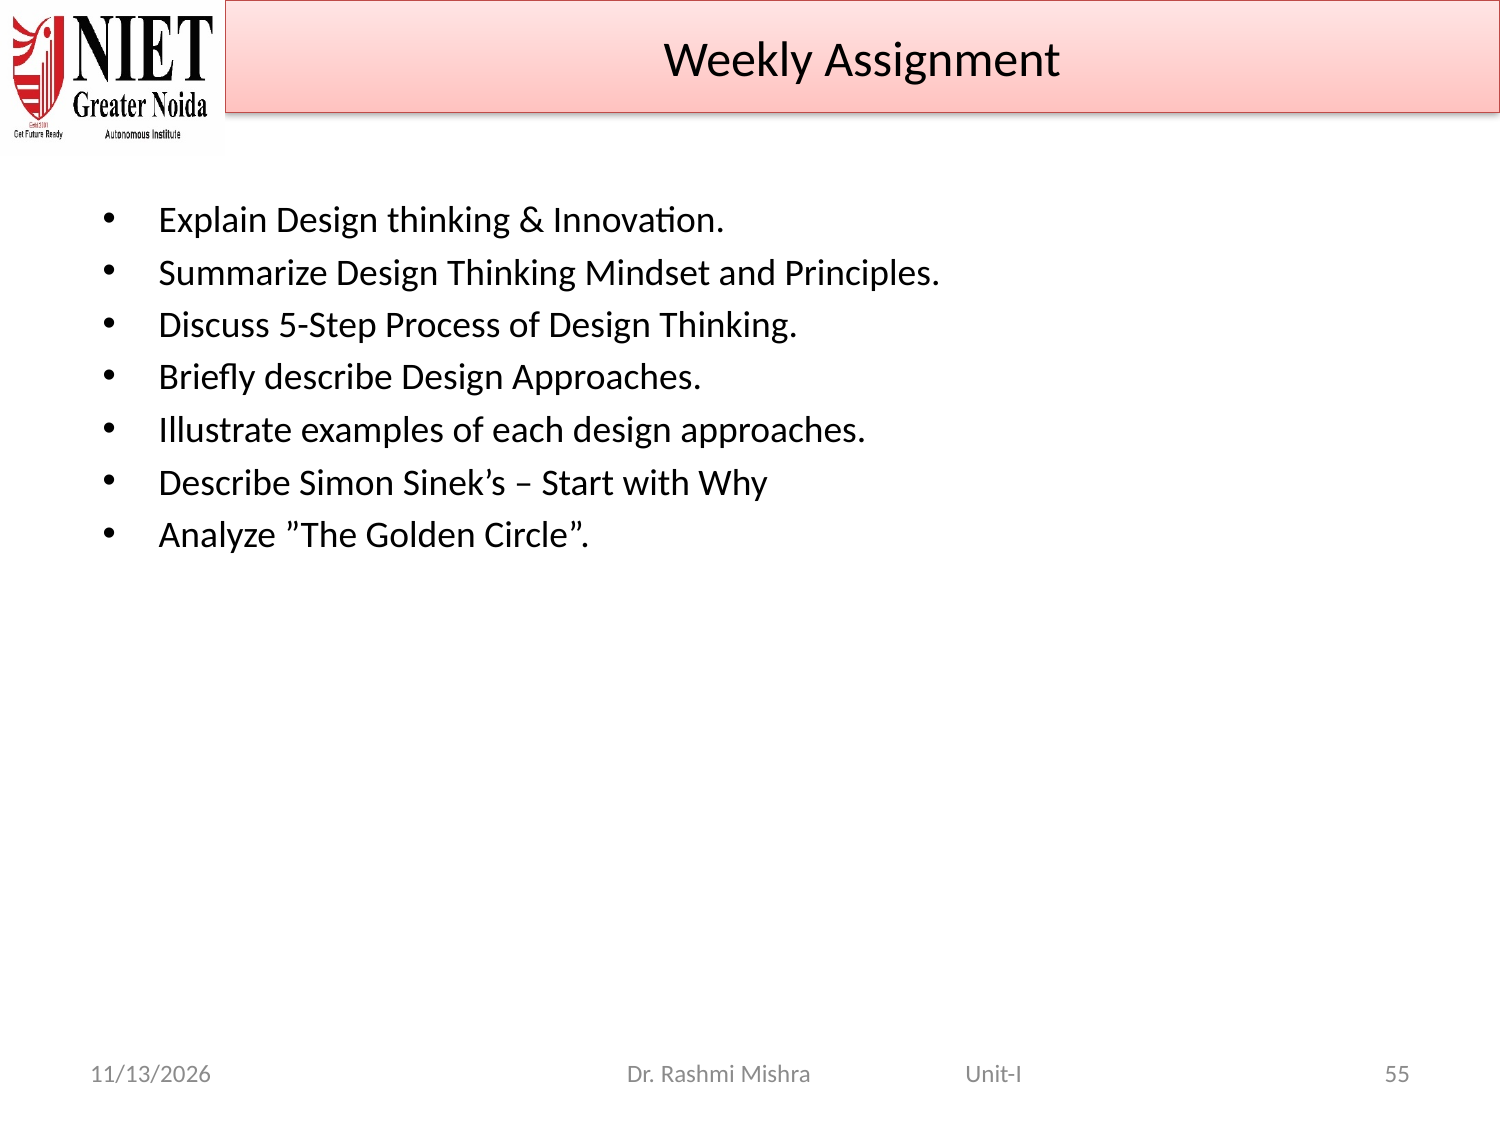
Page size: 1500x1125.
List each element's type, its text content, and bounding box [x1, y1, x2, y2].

picture [0, 0, 226, 156]
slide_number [75, 1042, 412, 1103]
slide_number 55 [1074, 1042, 1425, 1103]
text_box Weekly Assignment [226, 0, 1500, 113]
list Explain Design thinking & Innovation. Summarize Design Thinking Mindset and Principles. Discuss 5-Step Process of Design Thinking. Briefly describe Design Approaches. Illustrate examples of each design approaches. Describe Simon Sinek’s – Start with Why Analyze ”The Golden Circle”. [87, 187, 1438, 930]
footer Dr. Rashmi Mishra Unit-I [412, 1042, 1074, 1103]
